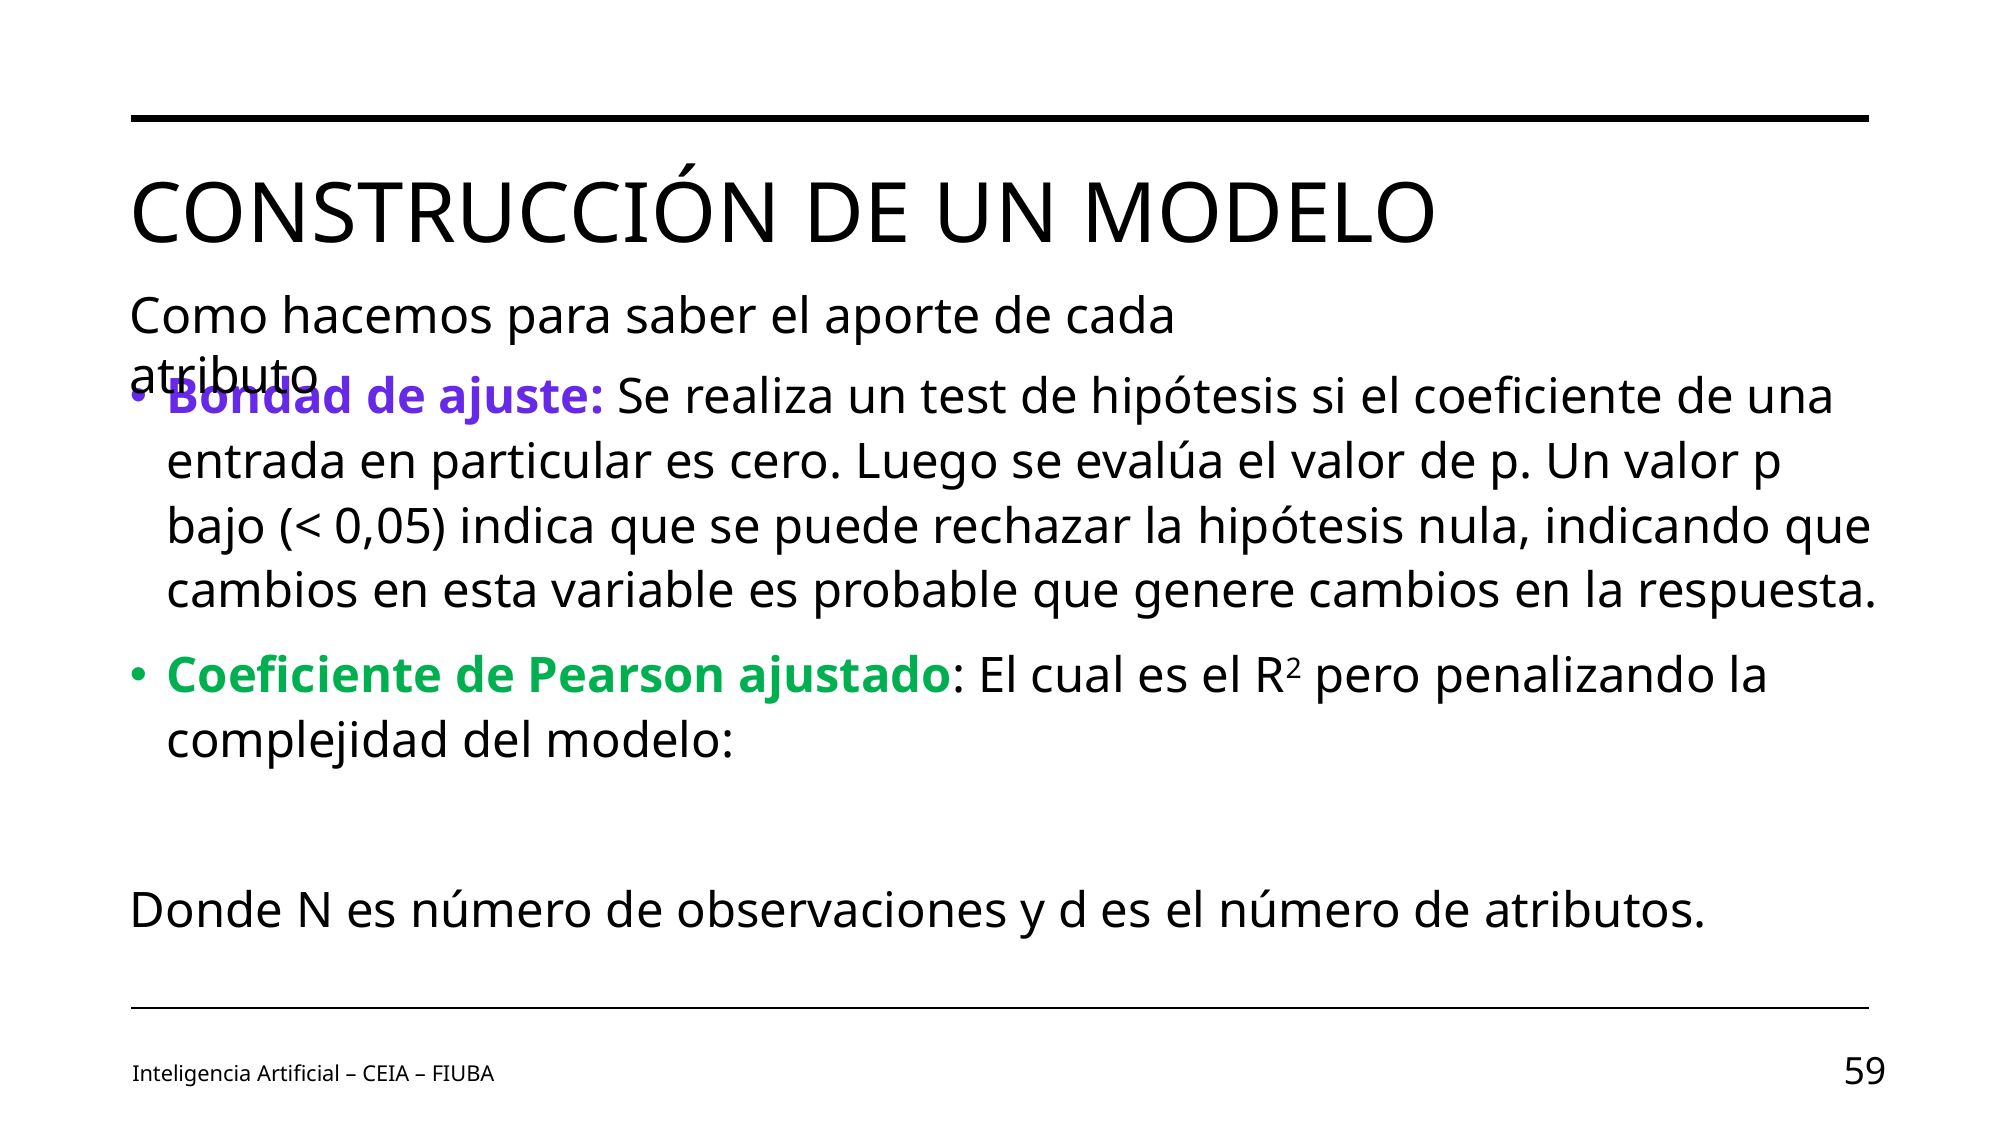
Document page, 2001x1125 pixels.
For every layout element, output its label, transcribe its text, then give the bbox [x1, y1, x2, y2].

text_box Como hacemos para saber el aporte de cada atributo [114, 275, 1377, 411]
slide_number 59 [1791, 1042, 1902, 1103]
footer Inteligencia Artificial – CEIA – FIUBA [117, 1042, 862, 1103]
title Construcción de un modelo [114, 151, 1869, 377]
